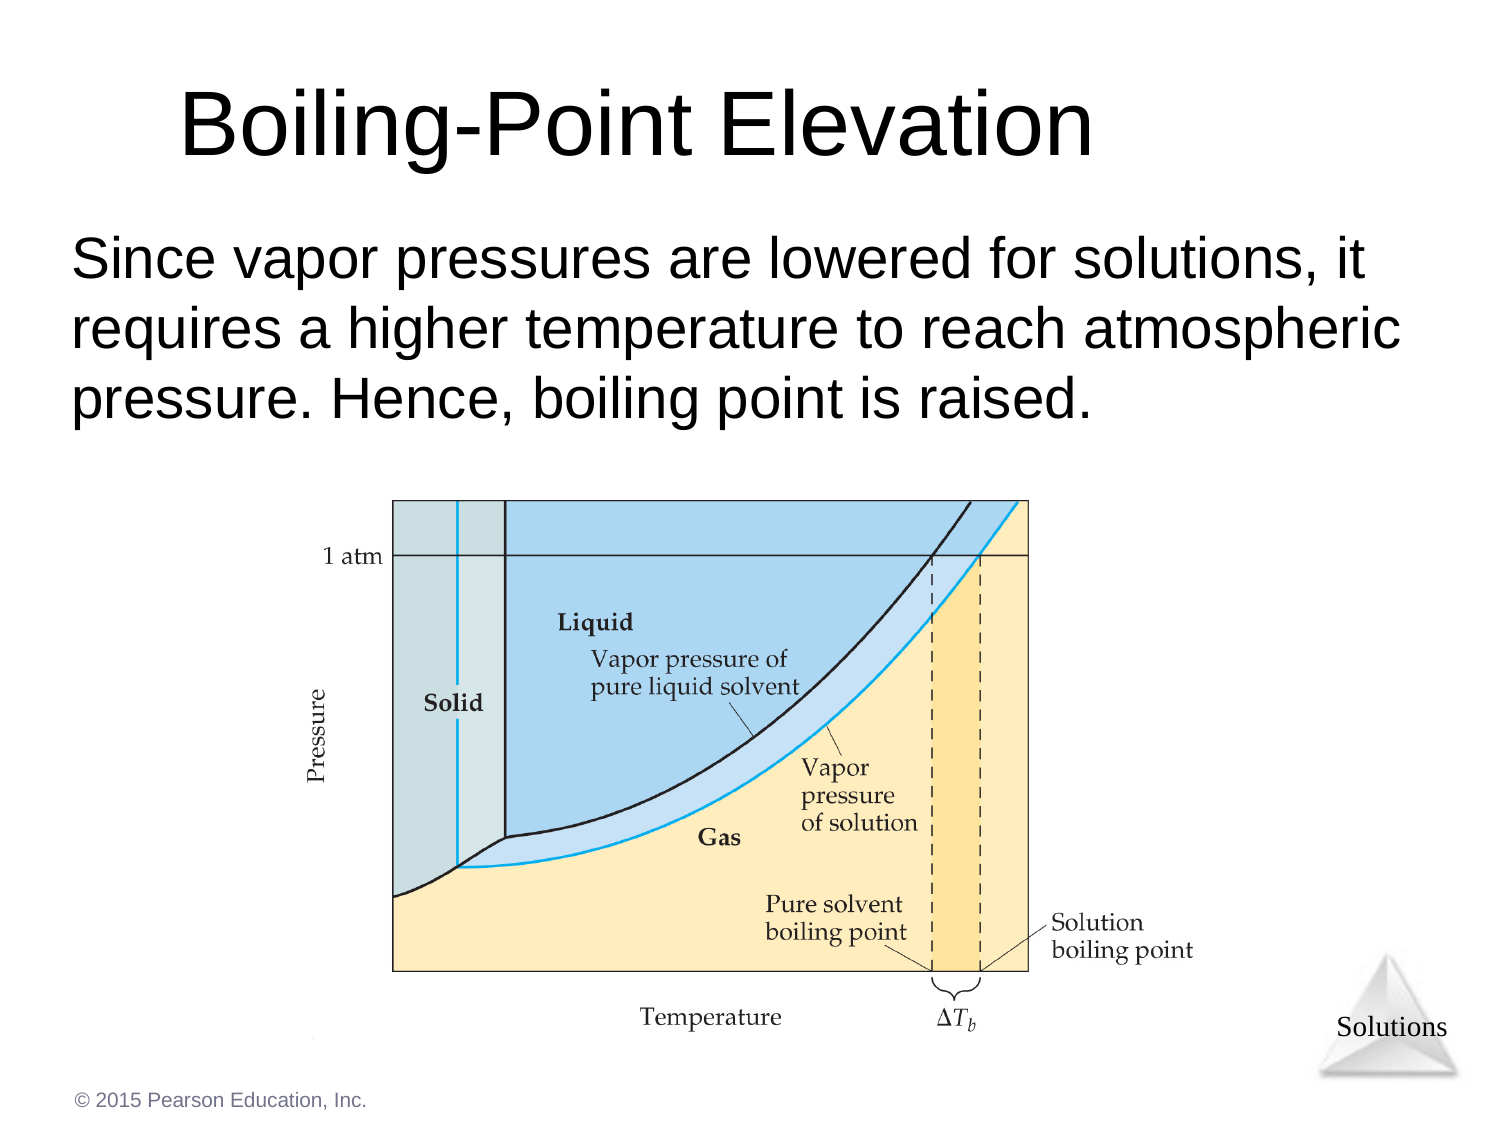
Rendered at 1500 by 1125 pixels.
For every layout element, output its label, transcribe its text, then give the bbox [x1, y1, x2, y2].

picture [1275, 899, 1500, 1125]
list Since vapor pressures are lowered for solutions, it requires a higher temperature to reach atmospheric pressure. Hence, boiling point is raised. [0, 212, 1438, 513]
title Boiling-Point Elevation [0, 24, 1275, 212]
picture [299, 493, 1201, 1039]
